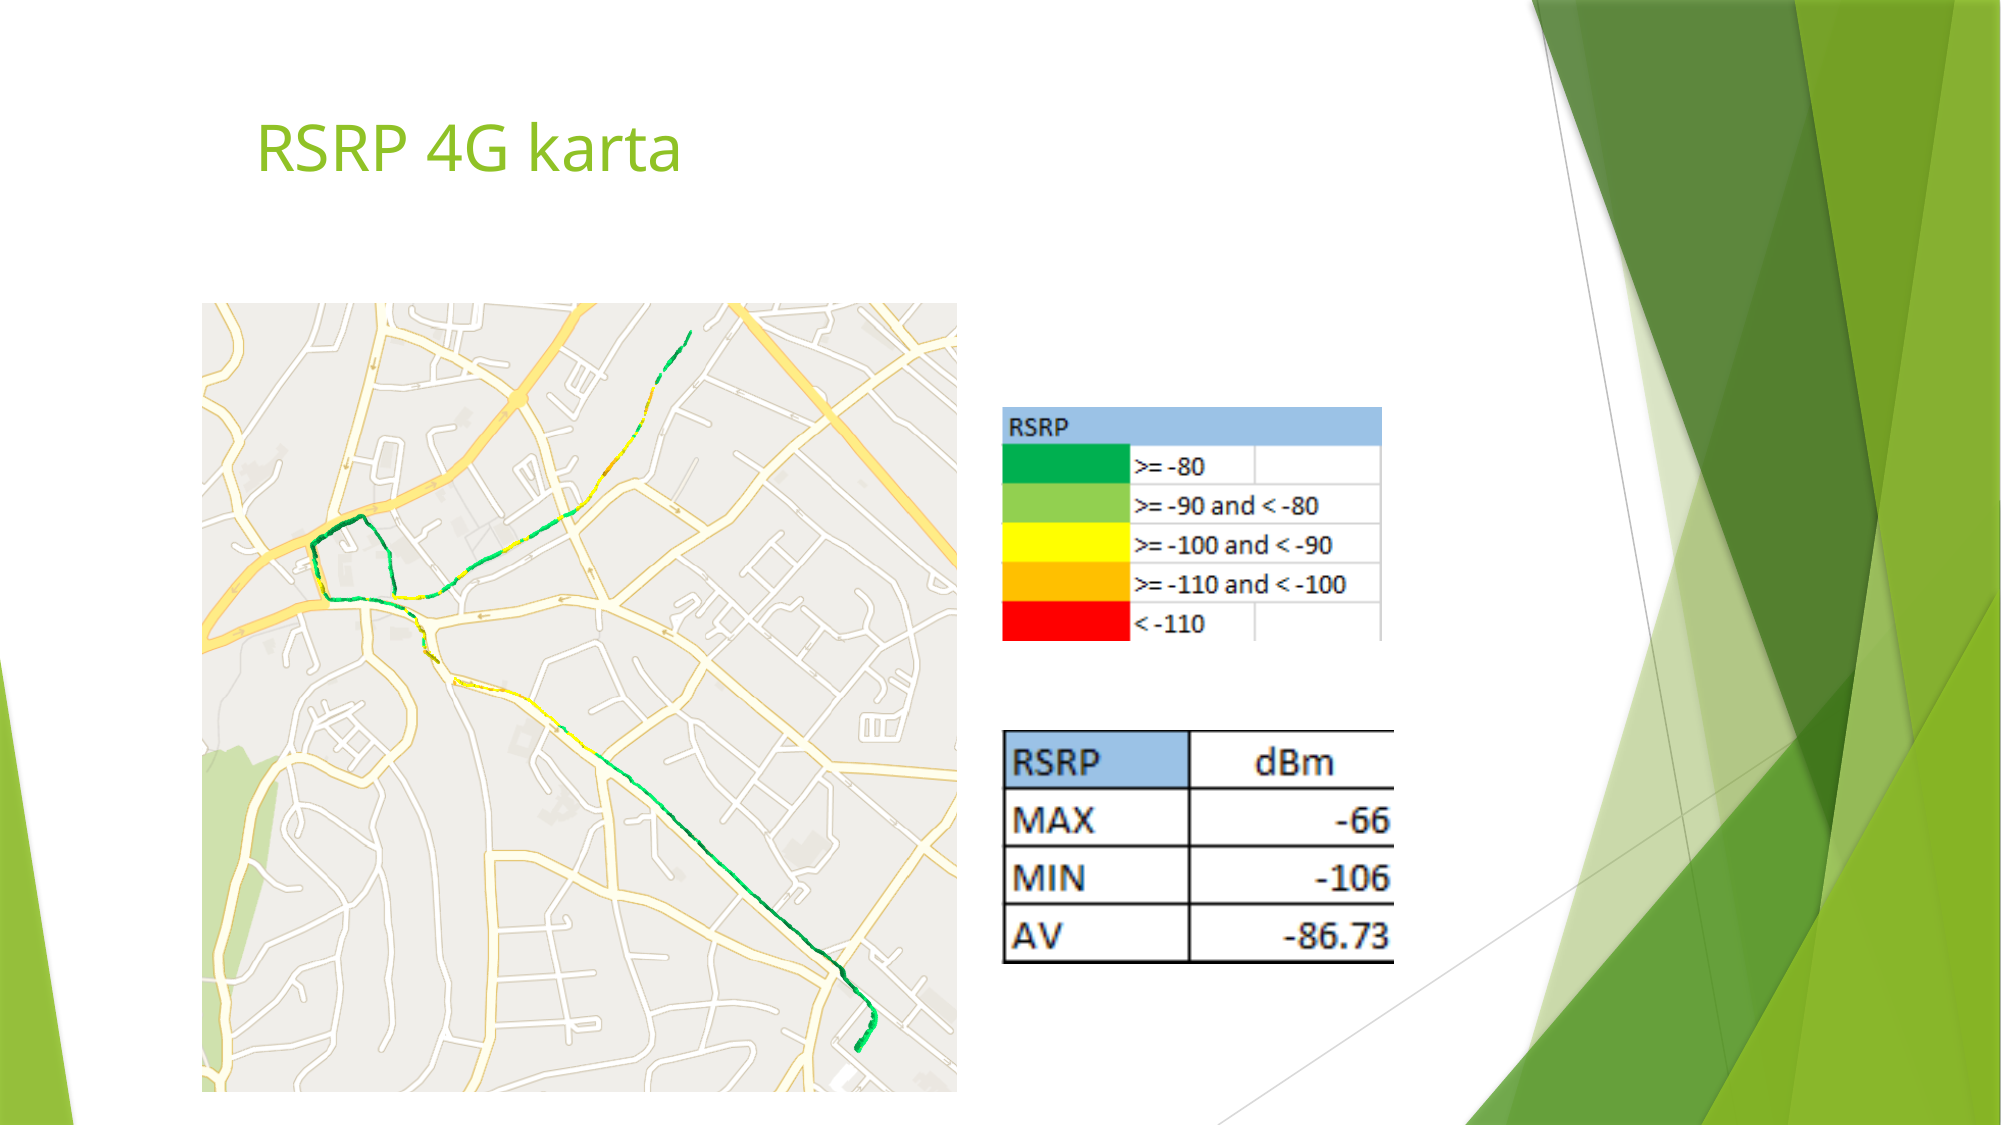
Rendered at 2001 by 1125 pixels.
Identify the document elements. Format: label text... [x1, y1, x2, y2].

title RSRP 4G karta [111, 99, 1522, 317]
picture [1000, 730, 1394, 965]
picture [1000, 406, 1383, 641]
picture [201, 302, 958, 1093]
